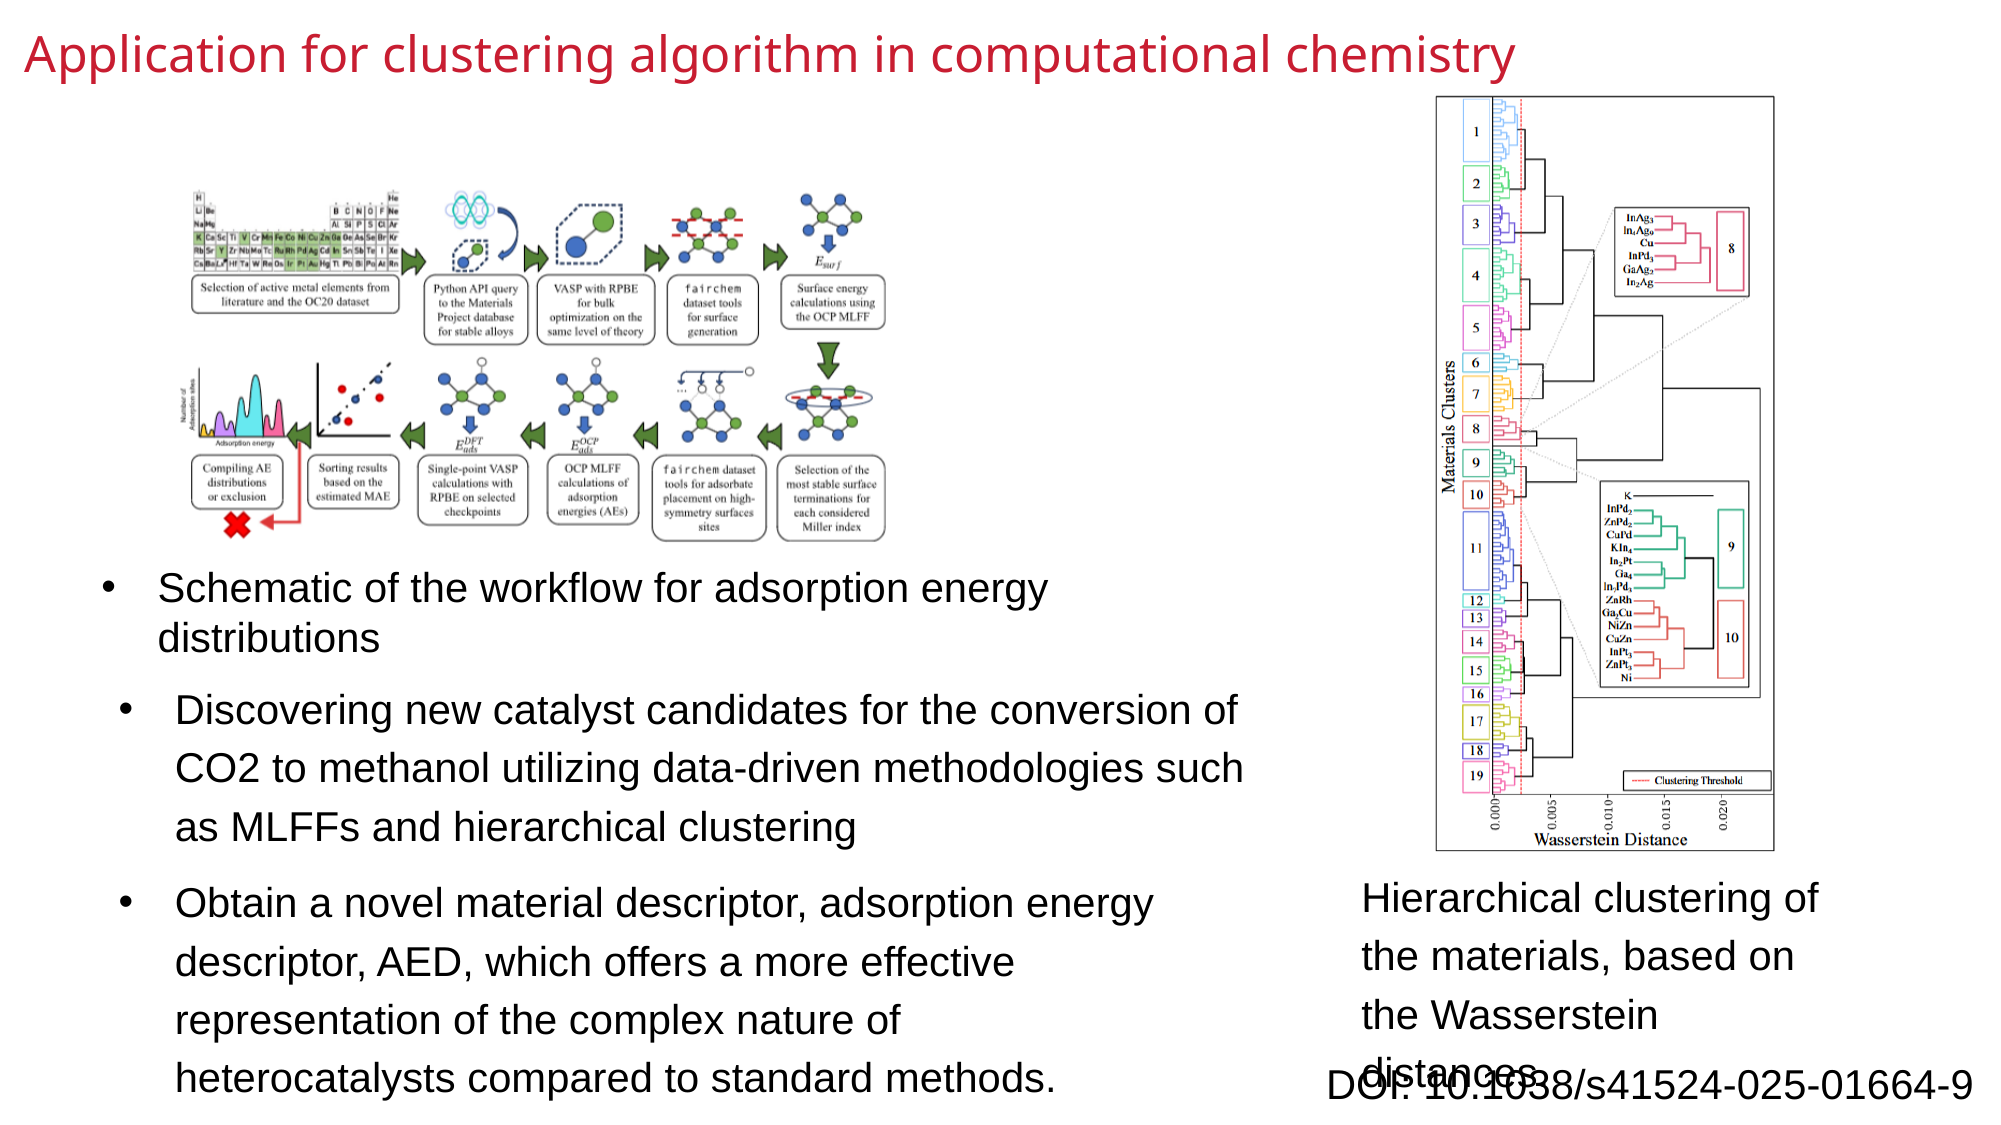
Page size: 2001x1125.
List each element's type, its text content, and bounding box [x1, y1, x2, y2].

text_box DOI: 10.1038/s41524-025-01664-9 [1311, 1050, 2000, 1116]
picture [1421, 89, 1780, 852]
text_box Schematic of the workflow for adsorption energy distributions [86, 553, 1276, 669]
text_box Discovering new catalyst candidates for the conversion of CO2 to methanol utilizing data-driven methodologies such as MLFFs and hierarchical clustering [103, 667, 1276, 857]
picture [174, 170, 919, 546]
text_box Obtain a novel material descriptor, adsorption energy descriptor, AED, which offers a more effective representation of the complex nature of heterocatalysts compared to standard methods. [103, 860, 1184, 1109]
text_box Application for clustering algorithm in computational chemistry [10, 14, 1757, 90]
text_box Hierarchical clustering of the materials, based on the Wasserstein distances. [1346, 855, 1871, 1104]
